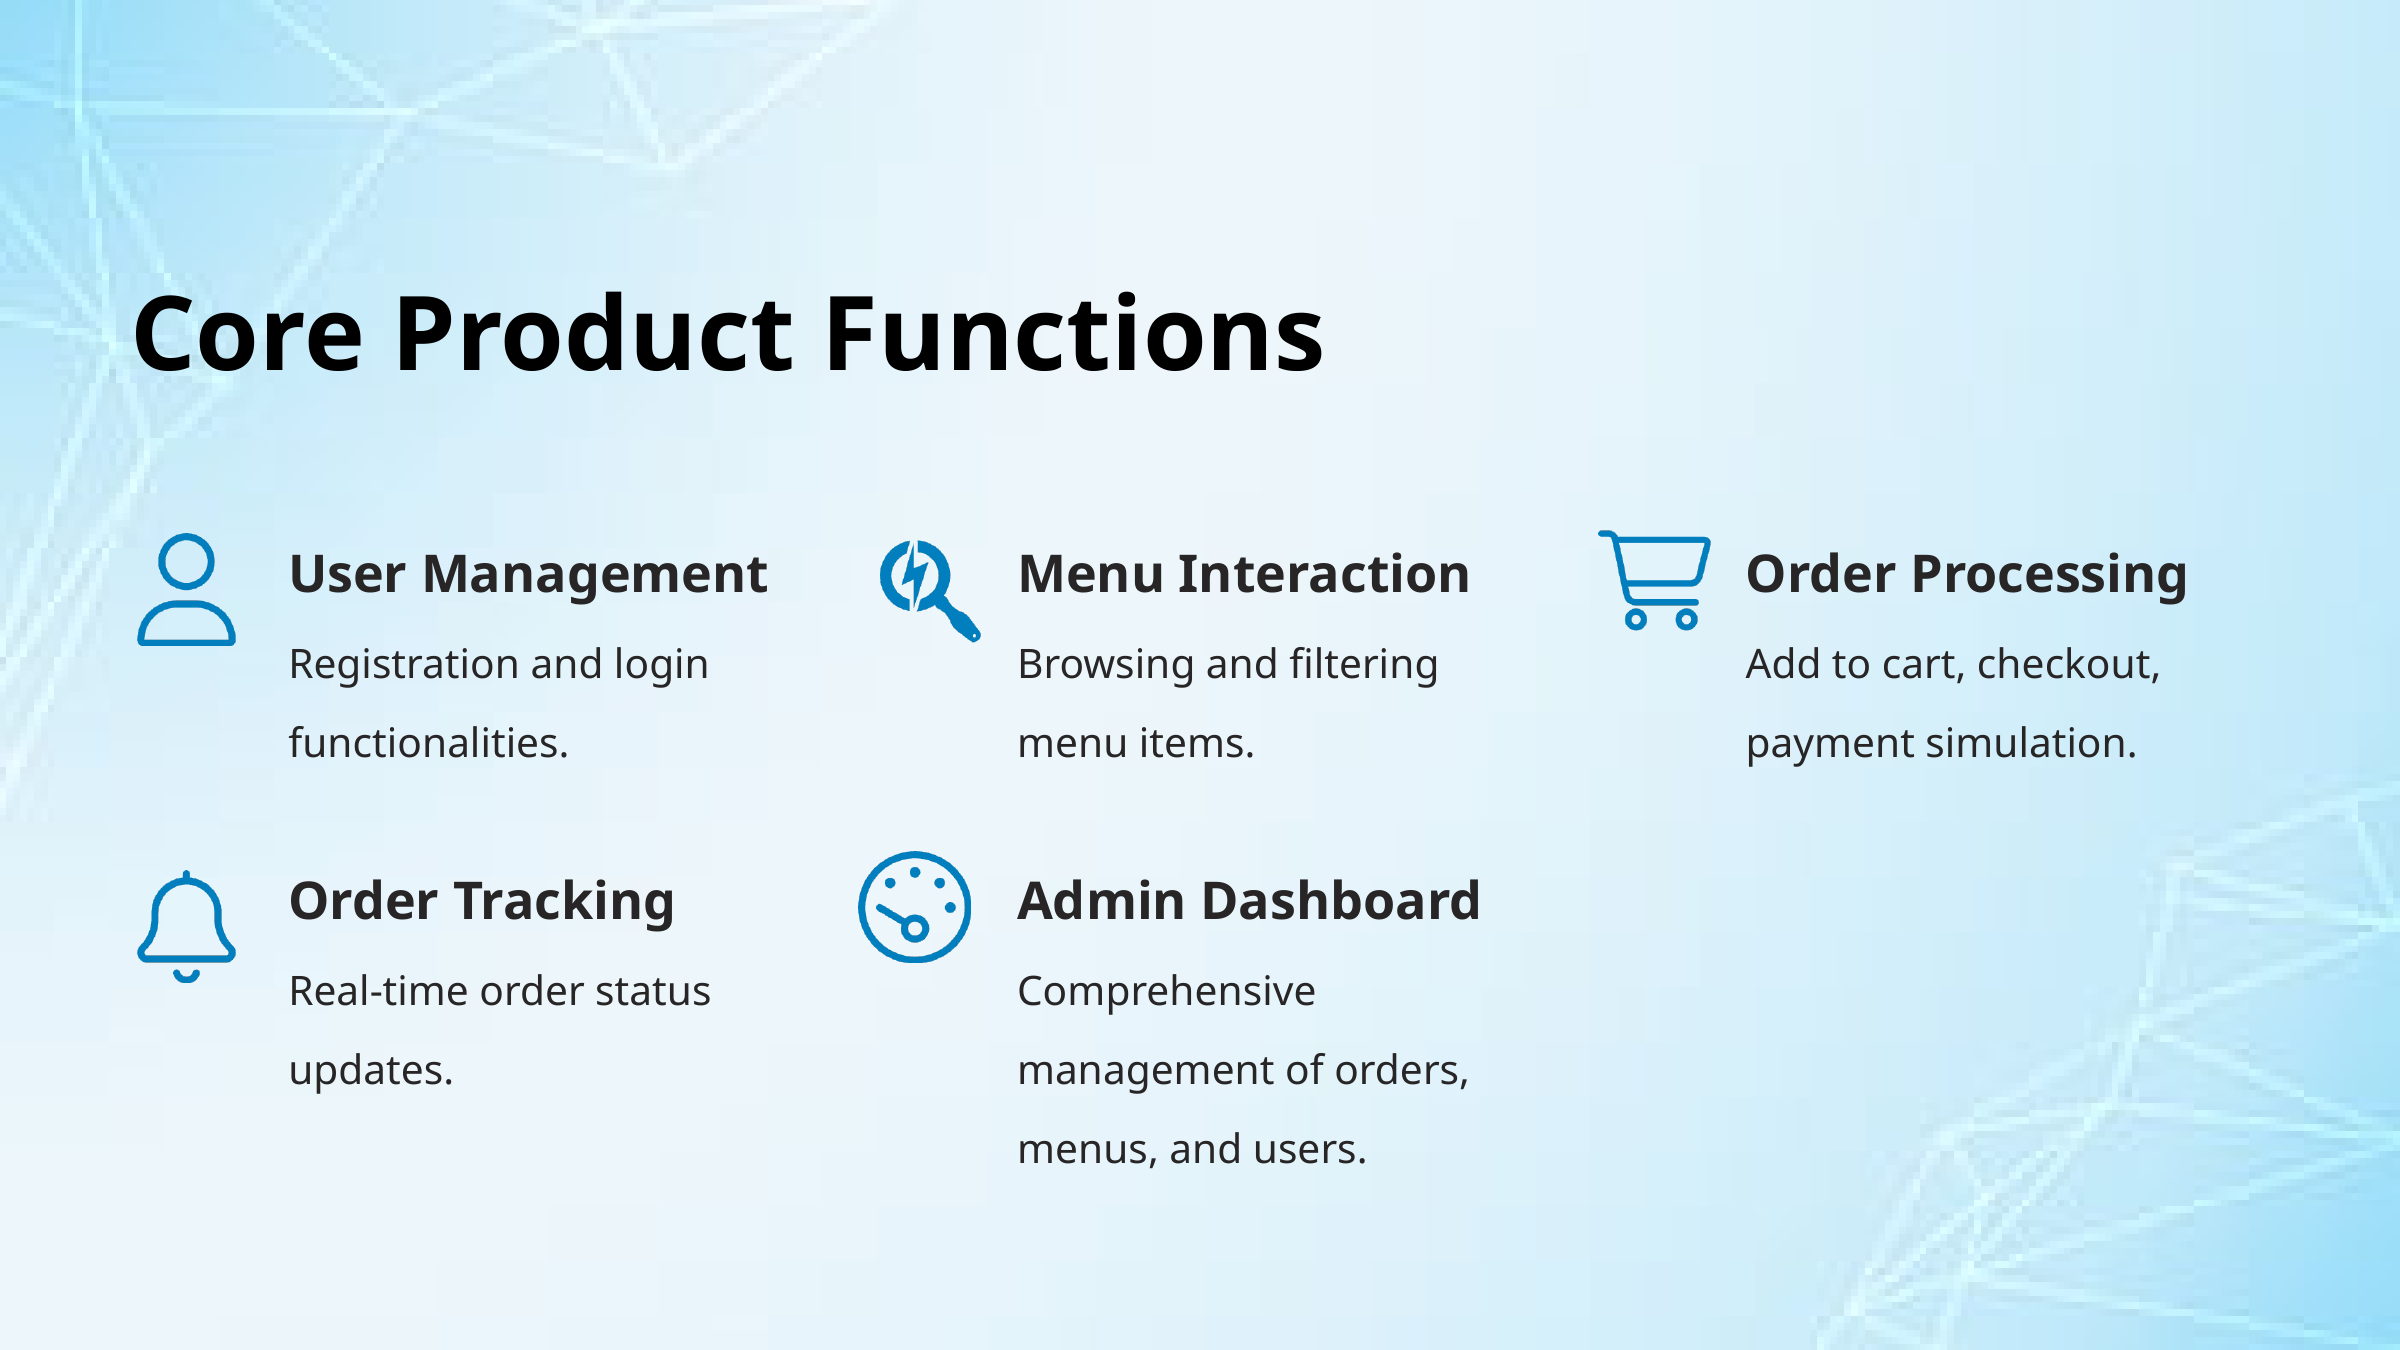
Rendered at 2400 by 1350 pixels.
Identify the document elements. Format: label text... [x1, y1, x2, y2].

text_box Core Product Functions [130, 236, 1700, 359]
text_box Real-time order status updates. [288, 934, 813, 1054]
text_box Registration and login functionalities. [288, 607, 813, 727]
picture [0, 0, 2400, 1350]
text_box Menu Interaction [1017, 524, 1506, 586]
text_box User Management [288, 524, 777, 586]
text_box Comprehensive management of orders, menus, and users. [1016, 934, 1541, 1054]
text_box Admin Dashboard [1017, 851, 1506, 913]
text_box Add to cart, checkout, payment simulation. [1745, 607, 2270, 727]
text_box Browsing and filtering menu items. [1016, 607, 1541, 727]
text_box Order Tracking [288, 851, 777, 913]
text_box Order Processing [1745, 524, 2234, 586]
